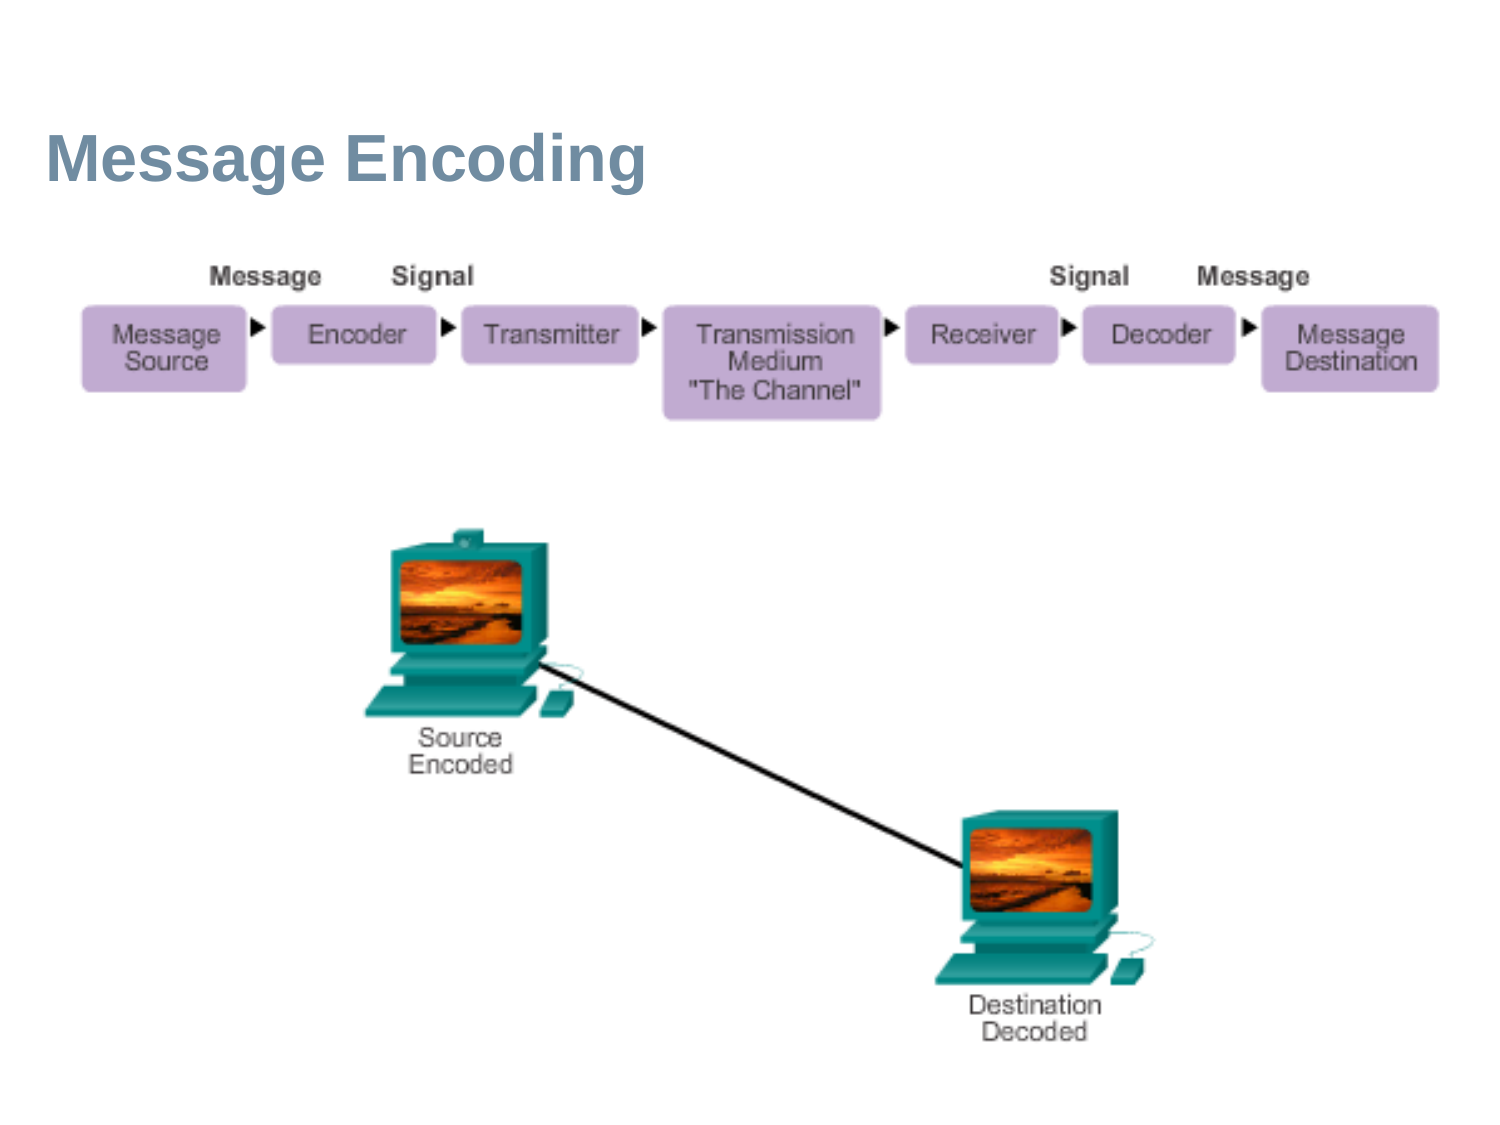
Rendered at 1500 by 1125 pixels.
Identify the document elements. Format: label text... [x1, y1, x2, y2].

title Message Encoding [31, 64, 1471, 203]
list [34, 252, 1468, 1061]
